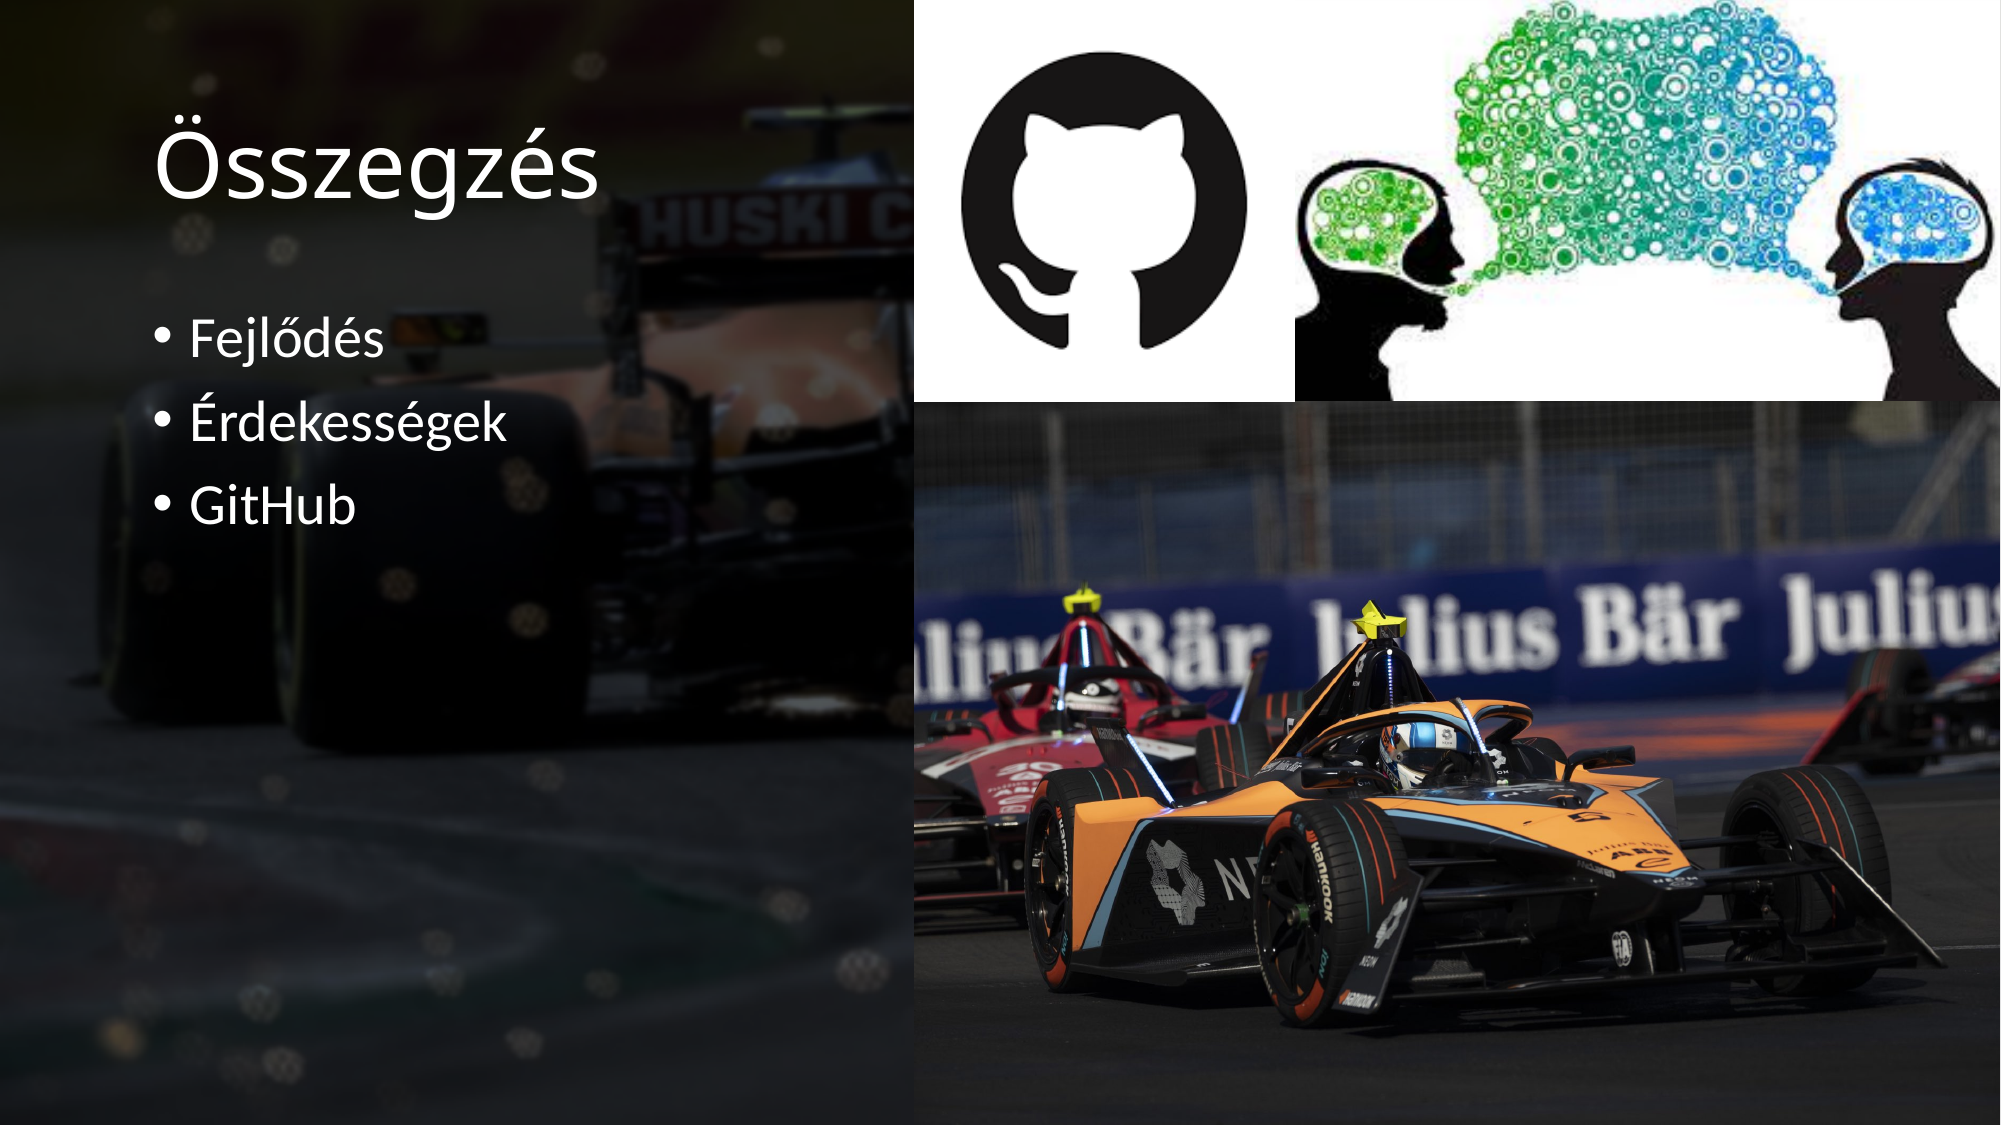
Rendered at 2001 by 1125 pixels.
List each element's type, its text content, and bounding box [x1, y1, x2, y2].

list Fejlődés Érdekességek GitHub [137, 299, 914, 1014]
picture [0, 0, 2001, 1125]
title Összegzés [137, 59, 914, 278]
